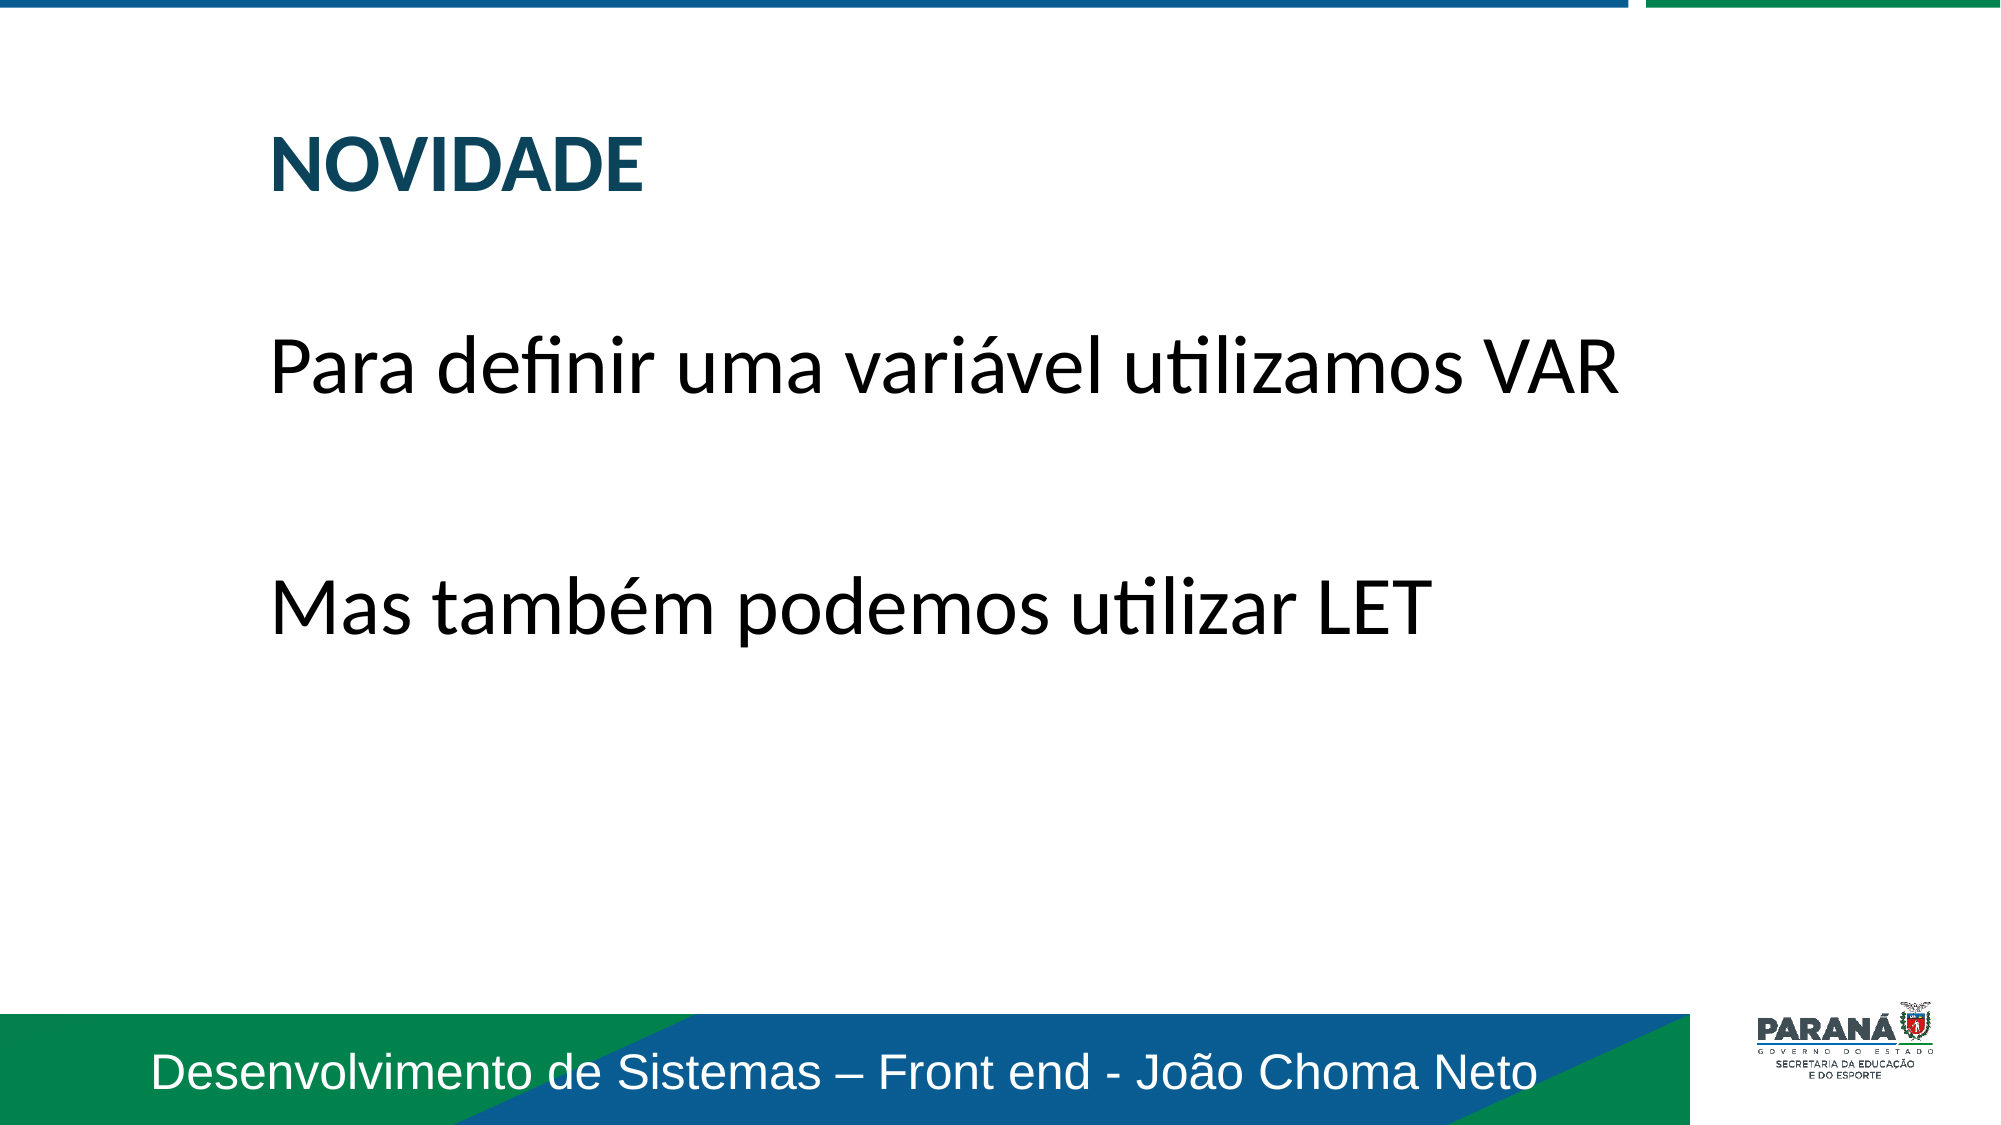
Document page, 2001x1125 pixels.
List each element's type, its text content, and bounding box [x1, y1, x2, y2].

picture [0, 1014, 1690, 1125]
list NOVIDADE [217, 111, 1637, 249]
picture [1757, 1002, 1933, 1081]
list Para definir uma variável utilizamos VAR Mas também podemos utilizar LET [217, 302, 1677, 921]
